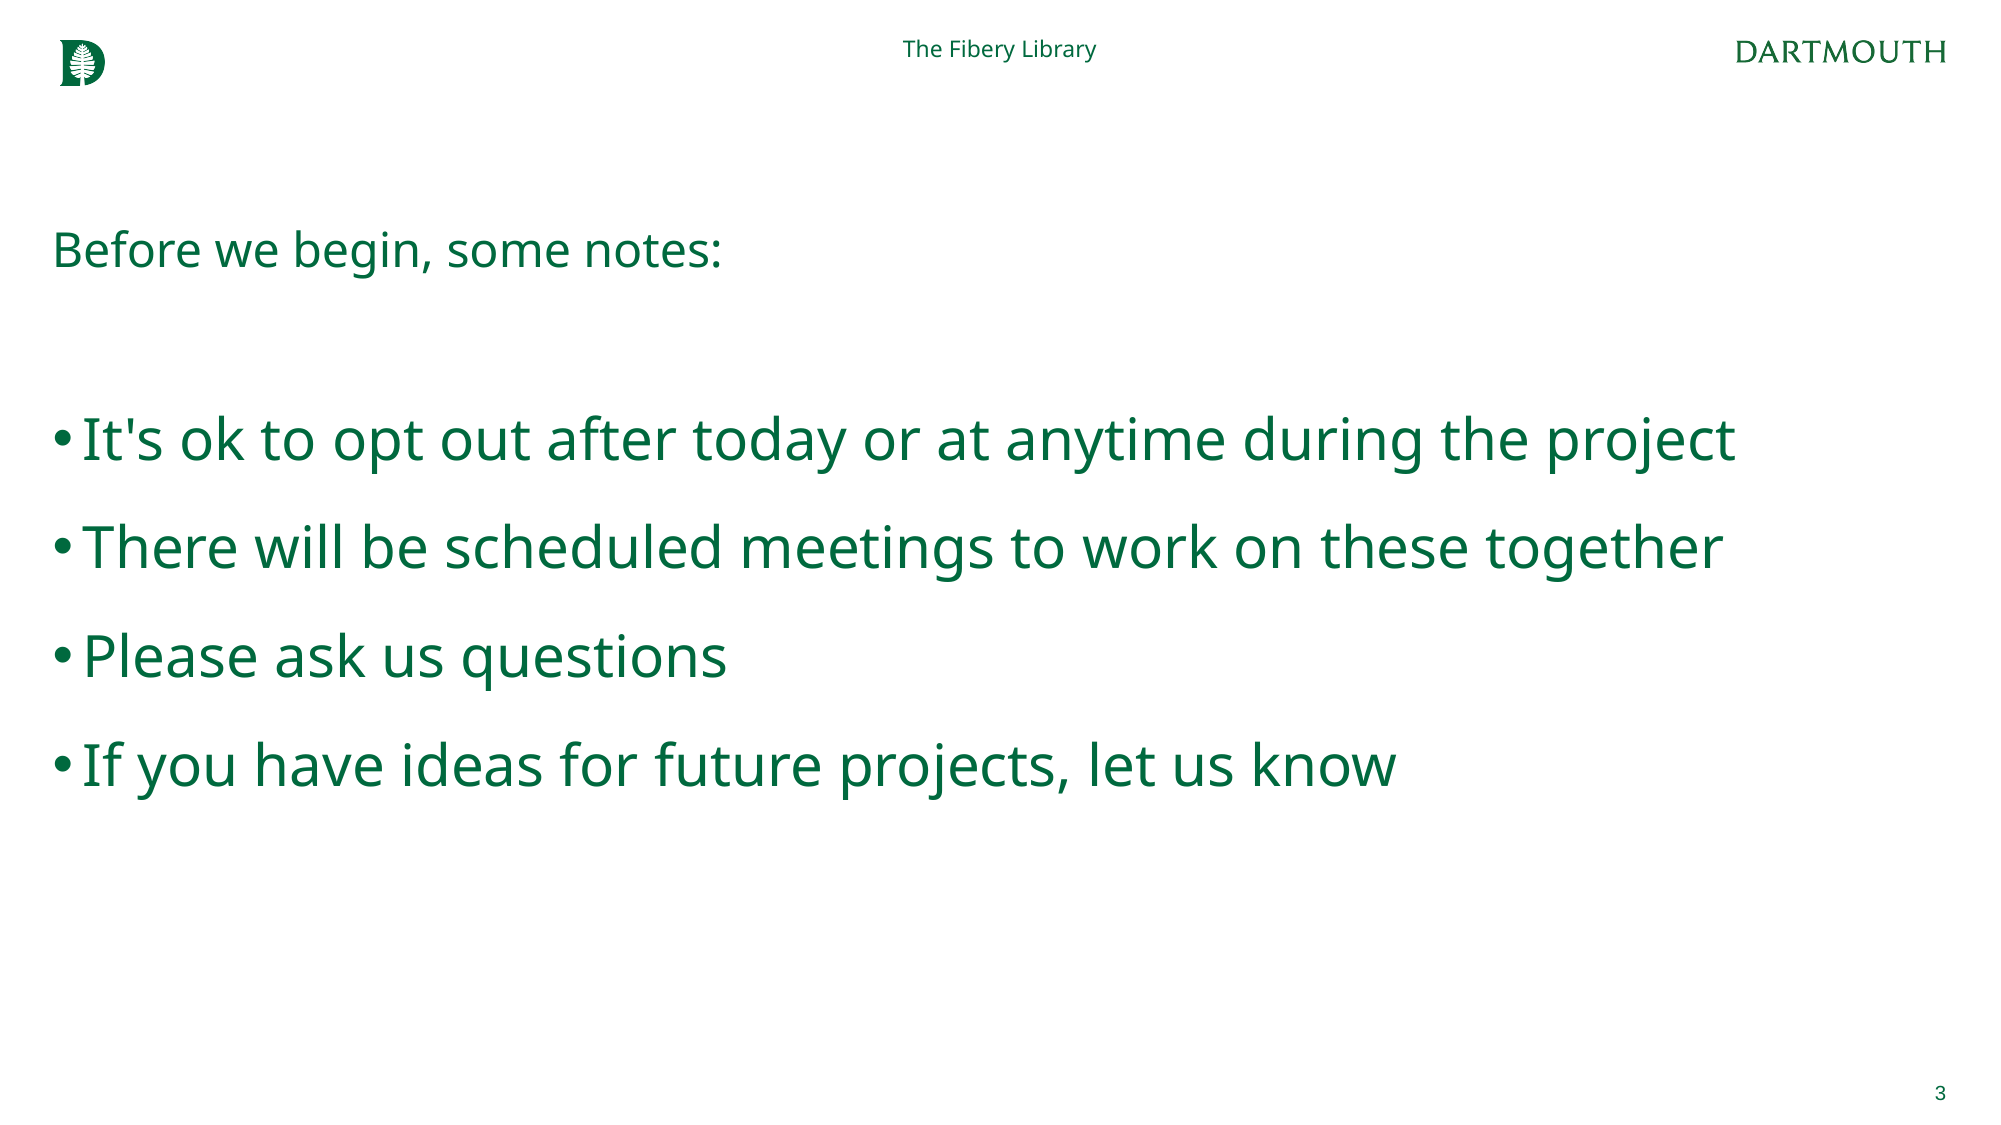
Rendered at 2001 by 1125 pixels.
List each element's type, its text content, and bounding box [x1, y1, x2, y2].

title Before we begin, some notes: [51, 228, 1948, 337]
picture [1735, 39, 1947, 64]
footer The Fibery Library [390, 30, 1610, 66]
slide_number 3 [1860, 1074, 1947, 1111]
text_box [1594, 414, 2000, 490]
picture [60, 40, 105, 86]
list It's ok to opt out after today or at anytime during the project There will be scheduled meetings to work on these together Please ask us questions If you have ideas for future projects, let us know [52, 388, 1947, 1066]
